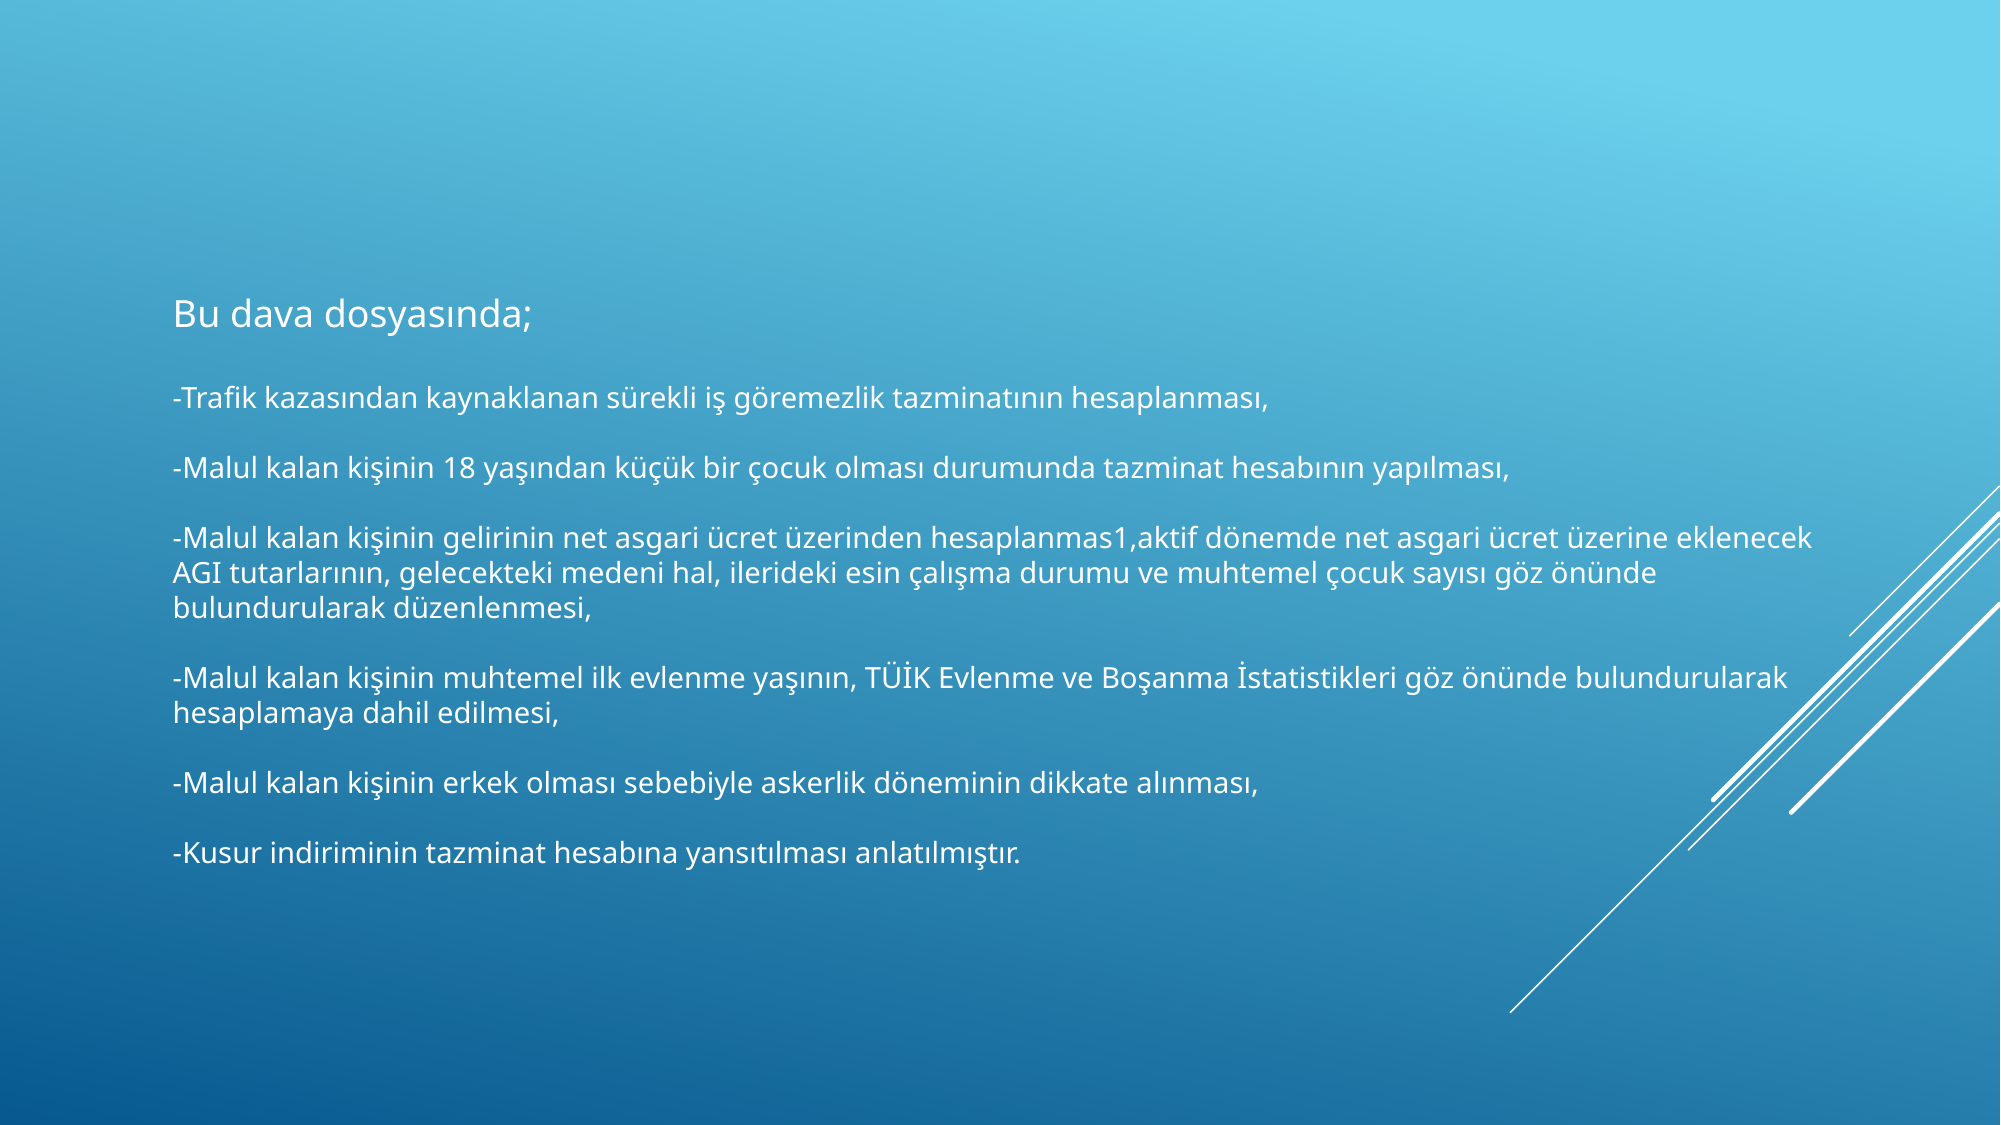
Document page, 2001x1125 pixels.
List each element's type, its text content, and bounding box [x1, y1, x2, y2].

text_box Bu dava dosyasında; -Trafik kazasından kaynaklanan sürekli iş göremezlik tazminatının hesaplanması, -Malul kalan kişinin 18 yaşından küçük bir çocuk olması durumunda tazminat hesabının yapılması, -Malul kalan kişinin gelirinin net asgari ücret üzerinden hesaplanmas1,aktif dönemde net asgari ücret üzerine eklenecek AGI tutarlarının, gelecekteki medeni hal, ilerideki esin çalışma durumu ve muhtemel çocuk sayısı göz önünde bulundurularak düzenlenmesi, -Malul kalan kişinin muhtemel ilk evlenme yaşının, TÜİK Evlenme ve Boşanma İstatistikleri göz önünde bulundurularak hesaplamaya dahil edilmesi, -Malul kalan kişinin erkek olması sebebiyle askerlik döneminin dikkate alınması, -Kusur indiriminin tazminat hesabına yansıtılması anlatılmıştır. [157, 282, 1871, 877]
